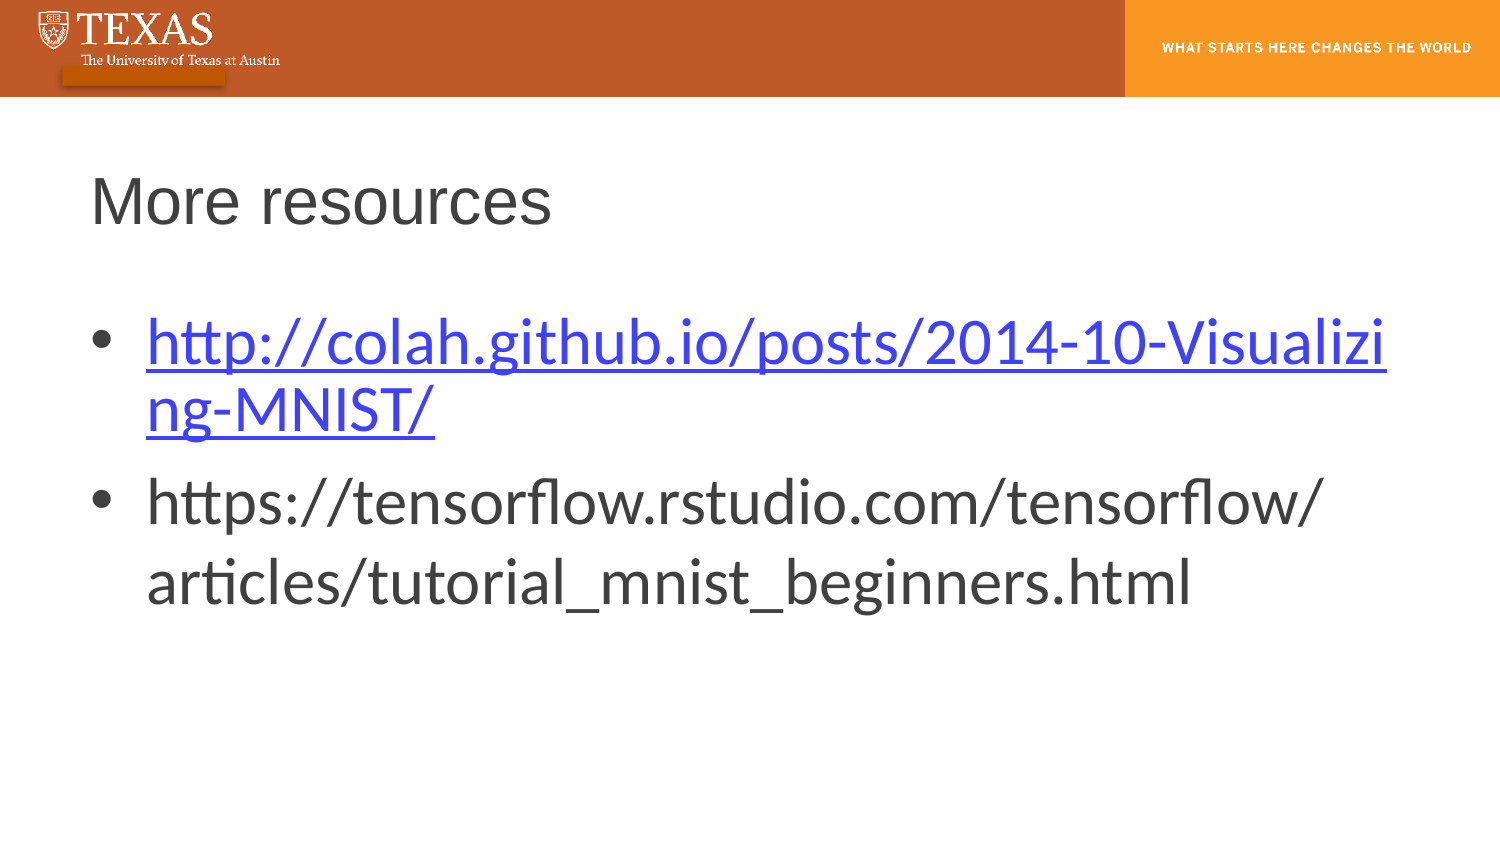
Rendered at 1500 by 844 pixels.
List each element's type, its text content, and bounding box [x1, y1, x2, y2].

title More resources [75, 127, 1425, 269]
picture [0, 0, 1500, 97]
list http://colah.github.io/posts/2014-10-Visualizing-MNIST/ https://tensorflow.rstudio.com/tensorflow/articles/tutorial_mnist_beginners.html [75, 290, 1425, 769]
